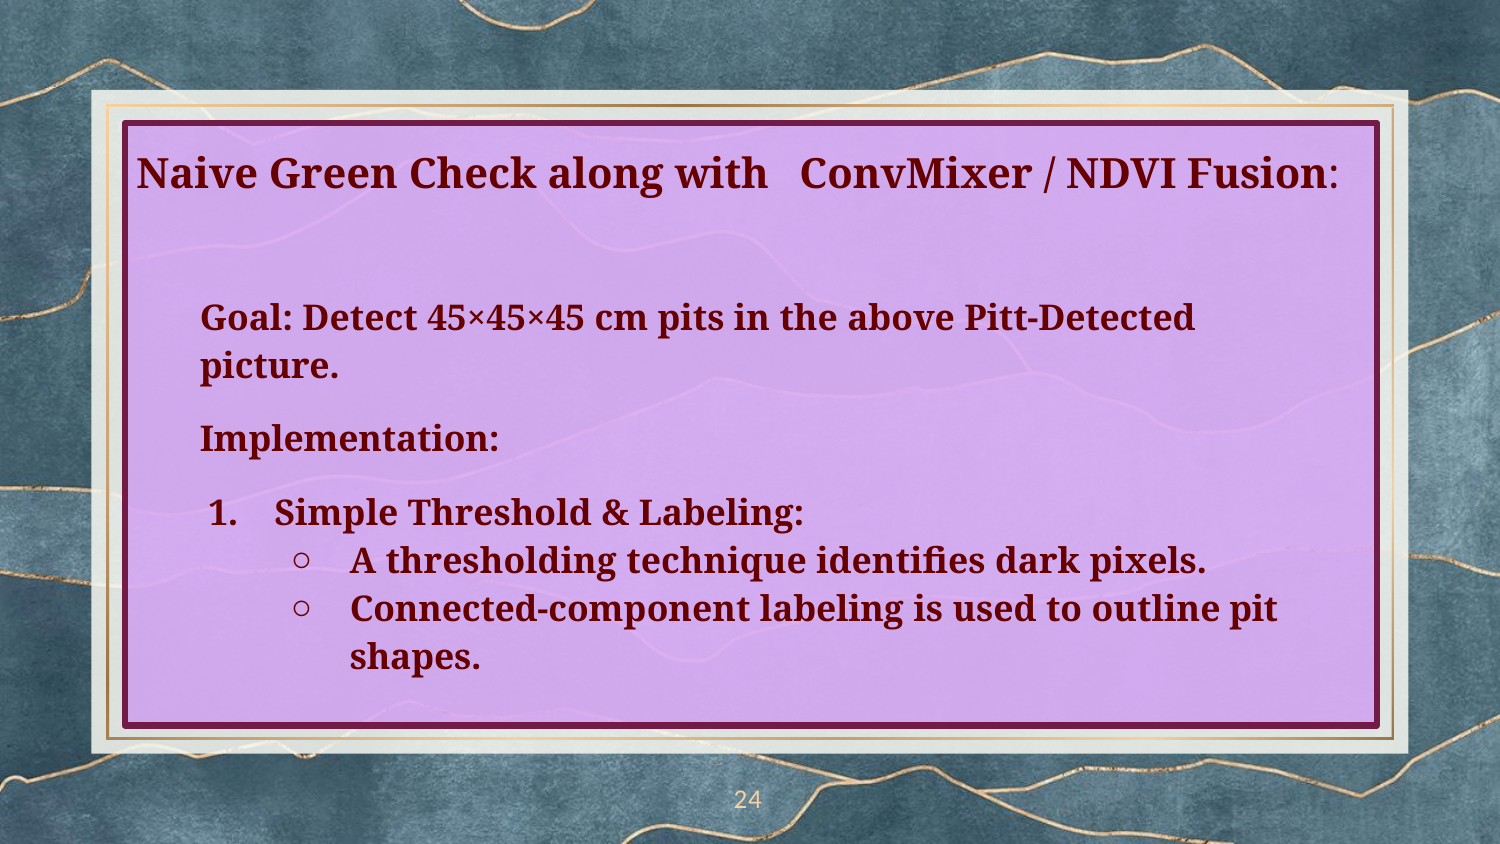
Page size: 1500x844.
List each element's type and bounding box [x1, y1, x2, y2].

text_box [91, 89, 1409, 754]
picture [0, 0, 1500, 844]
